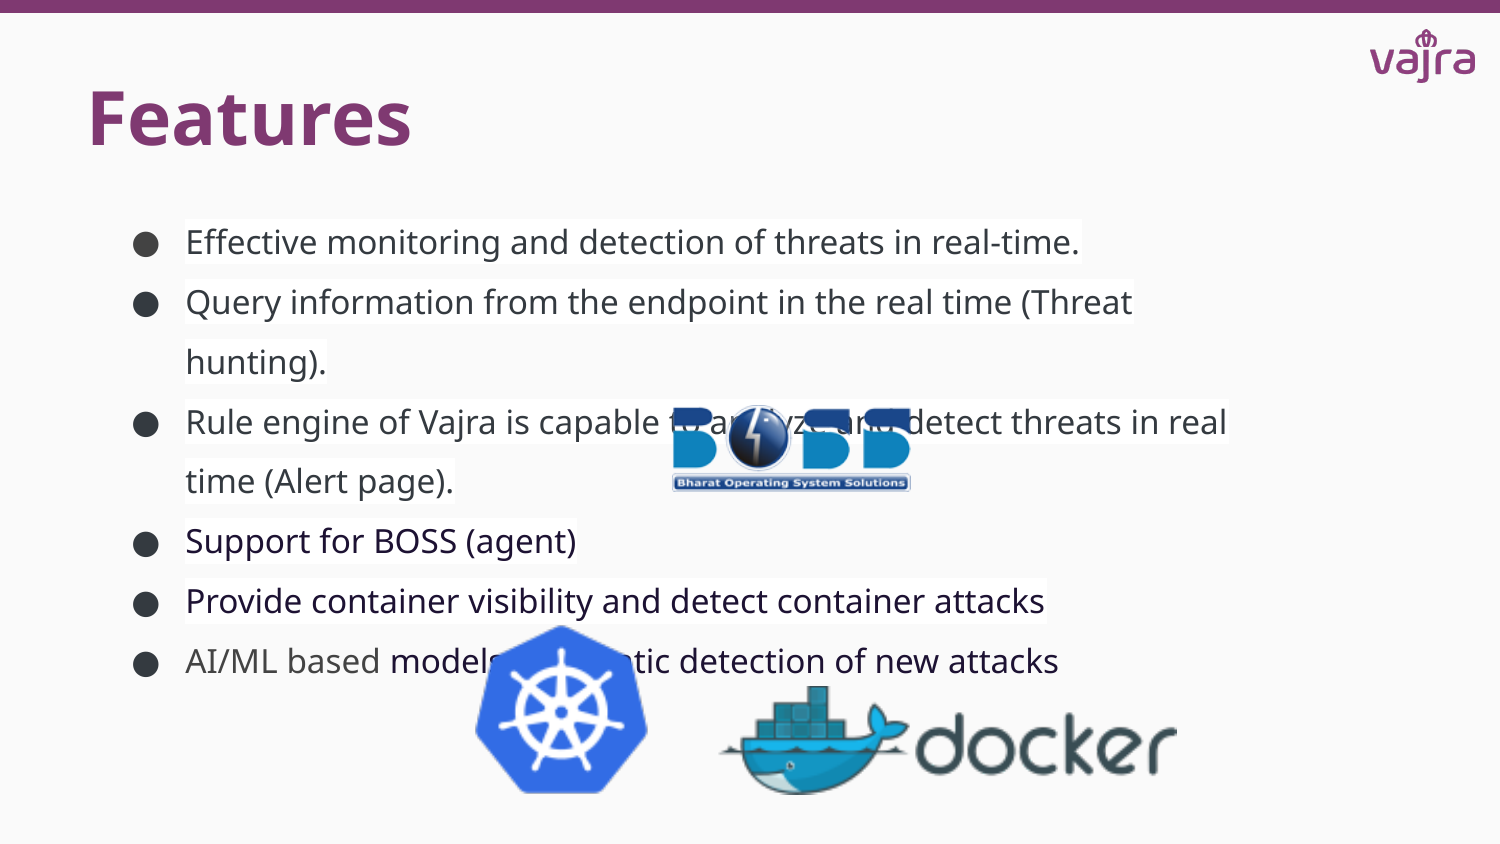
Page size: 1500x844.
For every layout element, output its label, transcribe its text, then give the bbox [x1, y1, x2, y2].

text_box Effective monitoring and detection of threats in real-time. Query information from the endpoint in the real time (Threat hunting). Rule engine of Vajra is capable to analyze and detect threats in real time (Alert page). Support for BOSS (agent) Provide container visibility and detect container attacks AI/ML based models automatic detection of new attacks [95, 186, 1274, 711]
picture [1370, 29, 1475, 83]
picture [718, 686, 1177, 796]
title Features [71, 55, 1229, 156]
picture [672, 404, 911, 492]
picture [474, 624, 651, 796]
